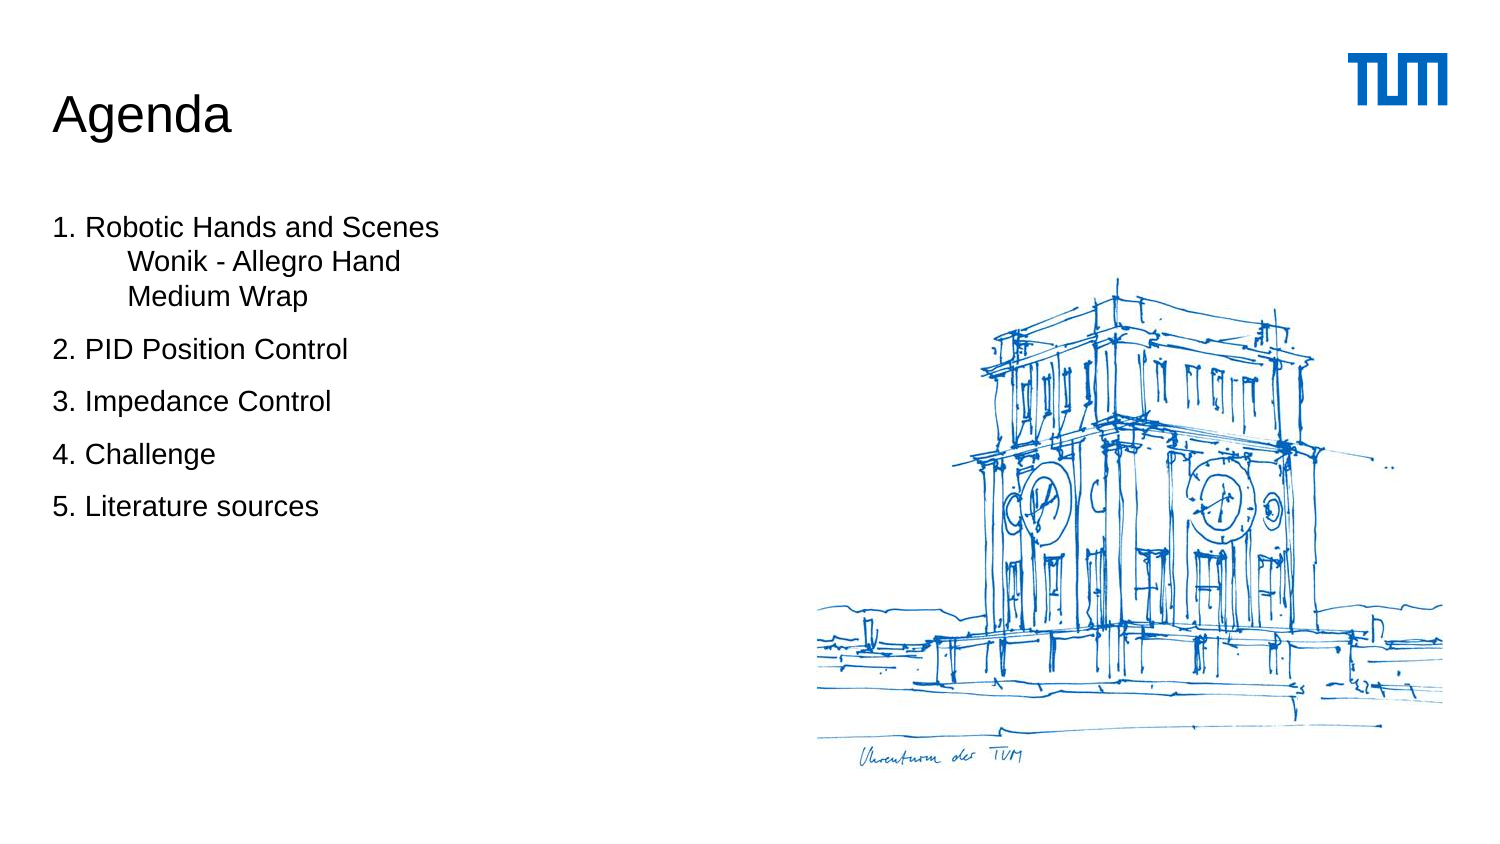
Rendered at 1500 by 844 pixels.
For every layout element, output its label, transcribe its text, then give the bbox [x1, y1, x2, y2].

title Agenda [52, 76, 1449, 140]
list 1. Robotic Hands and Scenes Wonik - Allegro Hand Medium Wrap 2. PID Position Control 3. Impedance Control 4. Challenge 5. Literature sources [52, 190, 869, 559]
picture [815, 241, 1443, 790]
